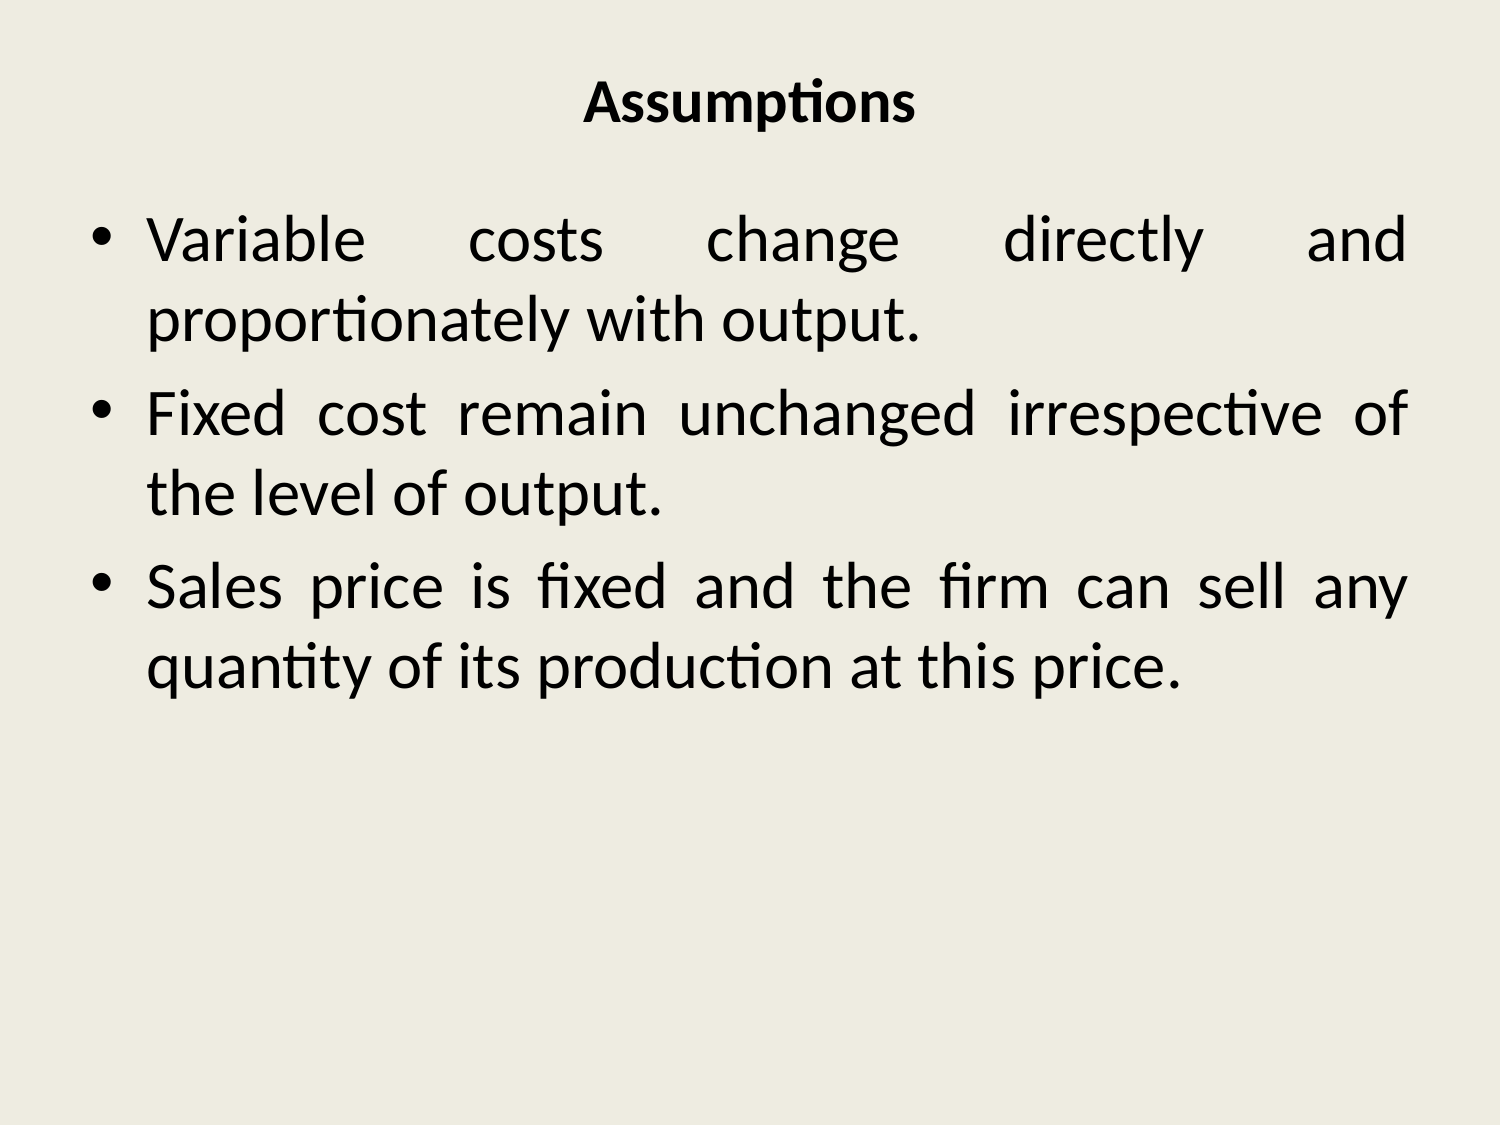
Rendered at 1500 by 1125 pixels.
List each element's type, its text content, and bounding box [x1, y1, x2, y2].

list Variable costs change directly and proportionately with output. Fixed cost remain unchanged irrespective of the level of output. Sales price is fixed and the firm can sell any quantity of its production at this price. [75, 187, 1425, 1050]
title Assumptions [75, 45, 1425, 150]
